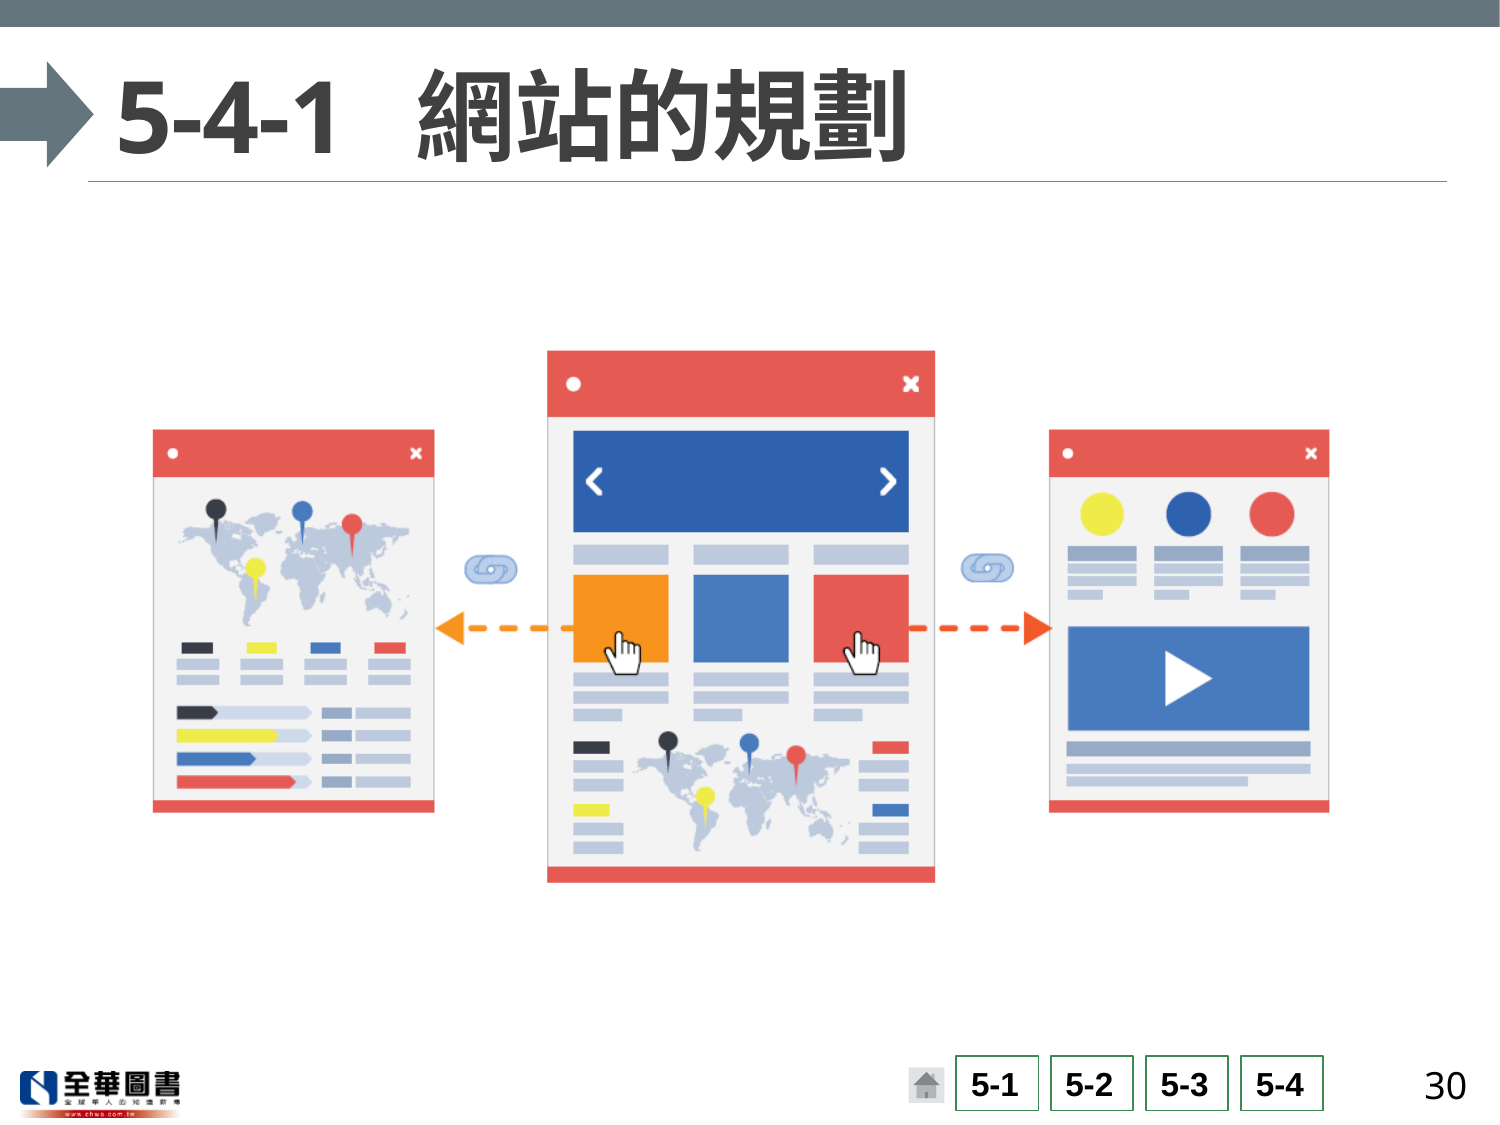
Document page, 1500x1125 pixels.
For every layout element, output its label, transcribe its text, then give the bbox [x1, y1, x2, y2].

picture [20, 1071, 180, 1118]
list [138, 342, 1347, 894]
title 5-4-1 網站的規劃 [100, 47, 1447, 182]
slide_number 30 [1320, 1057, 1483, 1118]
